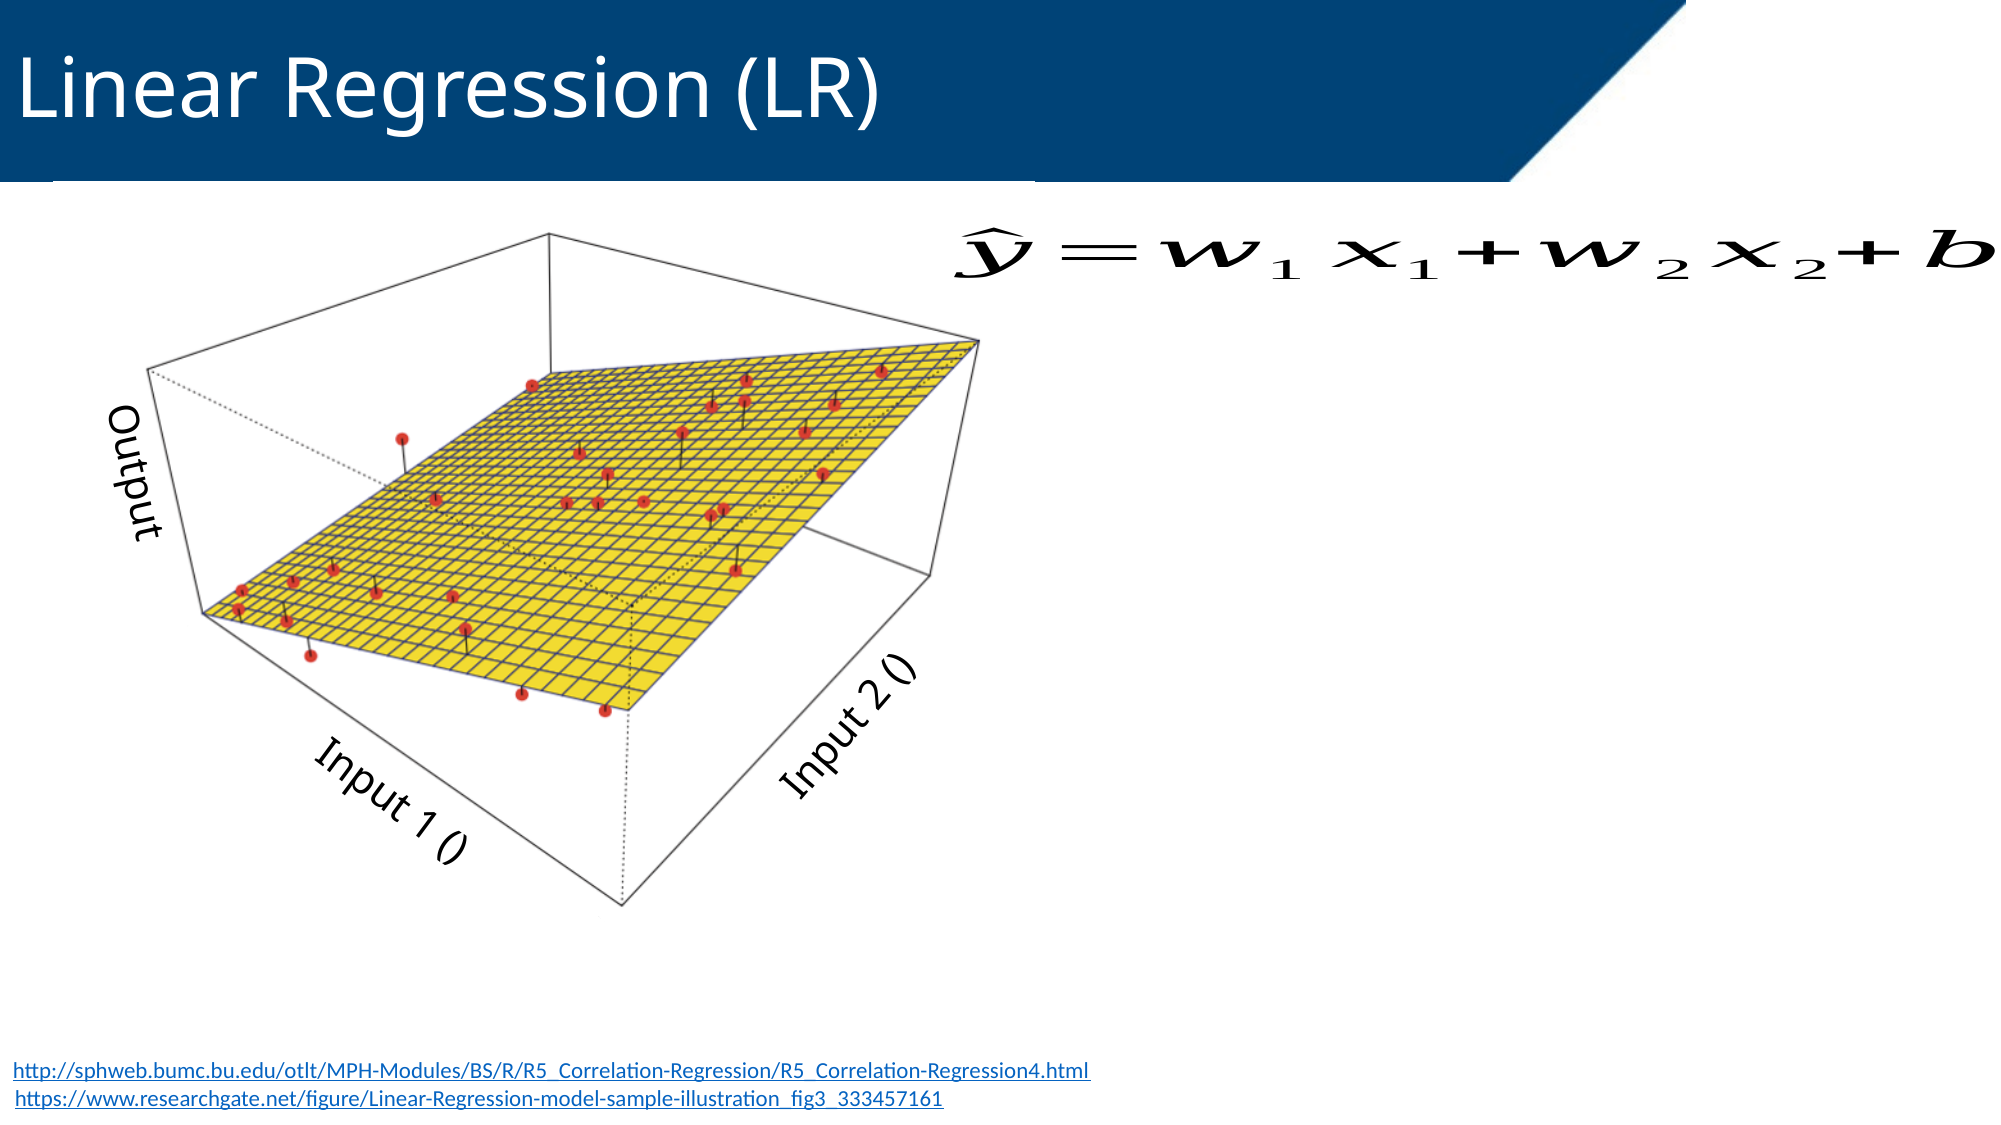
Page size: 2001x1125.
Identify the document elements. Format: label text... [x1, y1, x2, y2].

title Linear Regression (LR) [0, 0, 1511, 182]
text_box http://sphweb.bumc.bu.edu/otlt/MPH-Modules/BS/R/R5_Correlation-Regression/R5_Correlation-Regression4.html [0, 1047, 1380, 1091]
text_box https://www.researchgate.net/figure/Linear-Regression-model-sample-illustration_fig3_333457161 [0, 1075, 1615, 1119]
picture [1511, 0, 1686, 182]
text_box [53, 181, 1035, 999]
